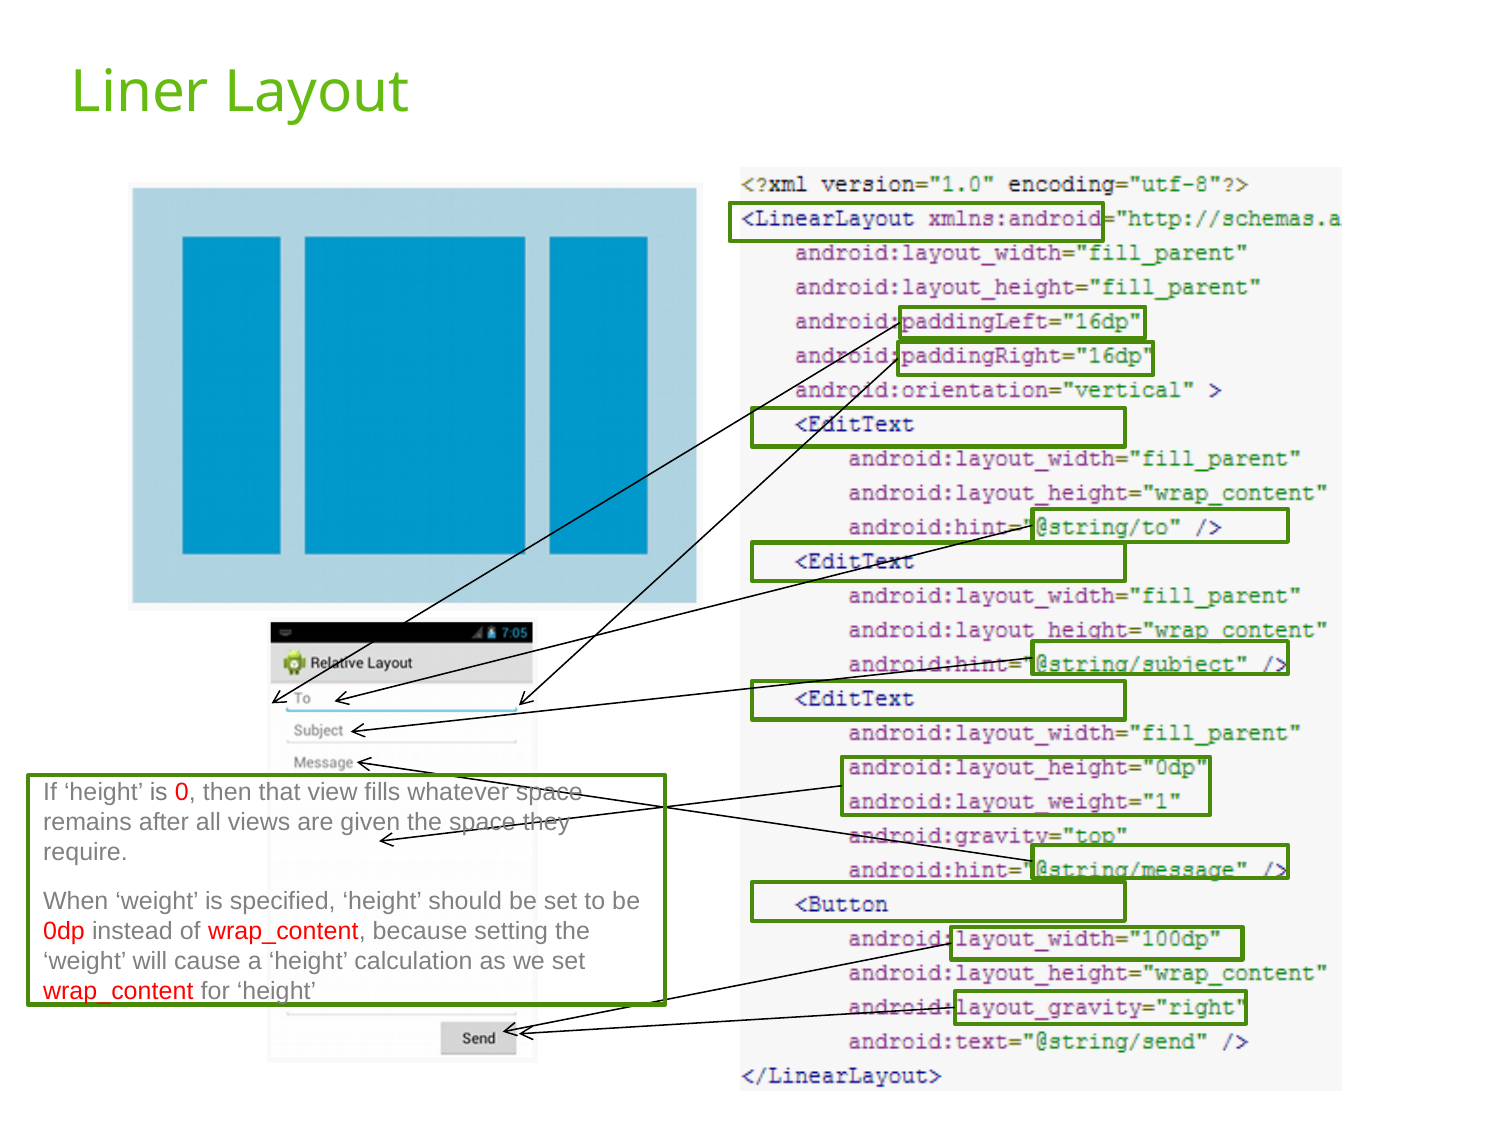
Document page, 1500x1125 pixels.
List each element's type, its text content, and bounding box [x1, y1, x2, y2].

text_box If ‘height’ is 0, then that view fills whatever space remains after all views are given the space they require. When ‘weight’ is specified, ‘height’ should be set to be 0dp instead of wrap_content, because setting the ‘weight’ will cause a ‘height’ calculation as we set wrap_content for ‘height’ [543, 870, 667, 941]
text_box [350, 657, 1033, 732]
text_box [502, 942, 952, 1032]
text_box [356, 761, 1033, 862]
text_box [518, 1007, 955, 1034]
picture [128, 181, 703, 611]
picture [740, 166, 1343, 1091]
title Liner Layout [70, 52, 1430, 139]
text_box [271, 322, 901, 704]
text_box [334, 525, 1033, 702]
text_box [728, 201, 734, 243]
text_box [518, 358, 899, 523]
picture [267, 617, 538, 1063]
text_box If ‘height’ is 0, then that view fills whatever space remains after all views are given the space they require. When ‘weight’ is specified, ‘height’ should be set to be 0dp instead of wrap_content, because setting the ‘weight’ will cause a ‘height’ calculation as we set wrap_content for ‘height’ [26, 773, 262, 1007]
